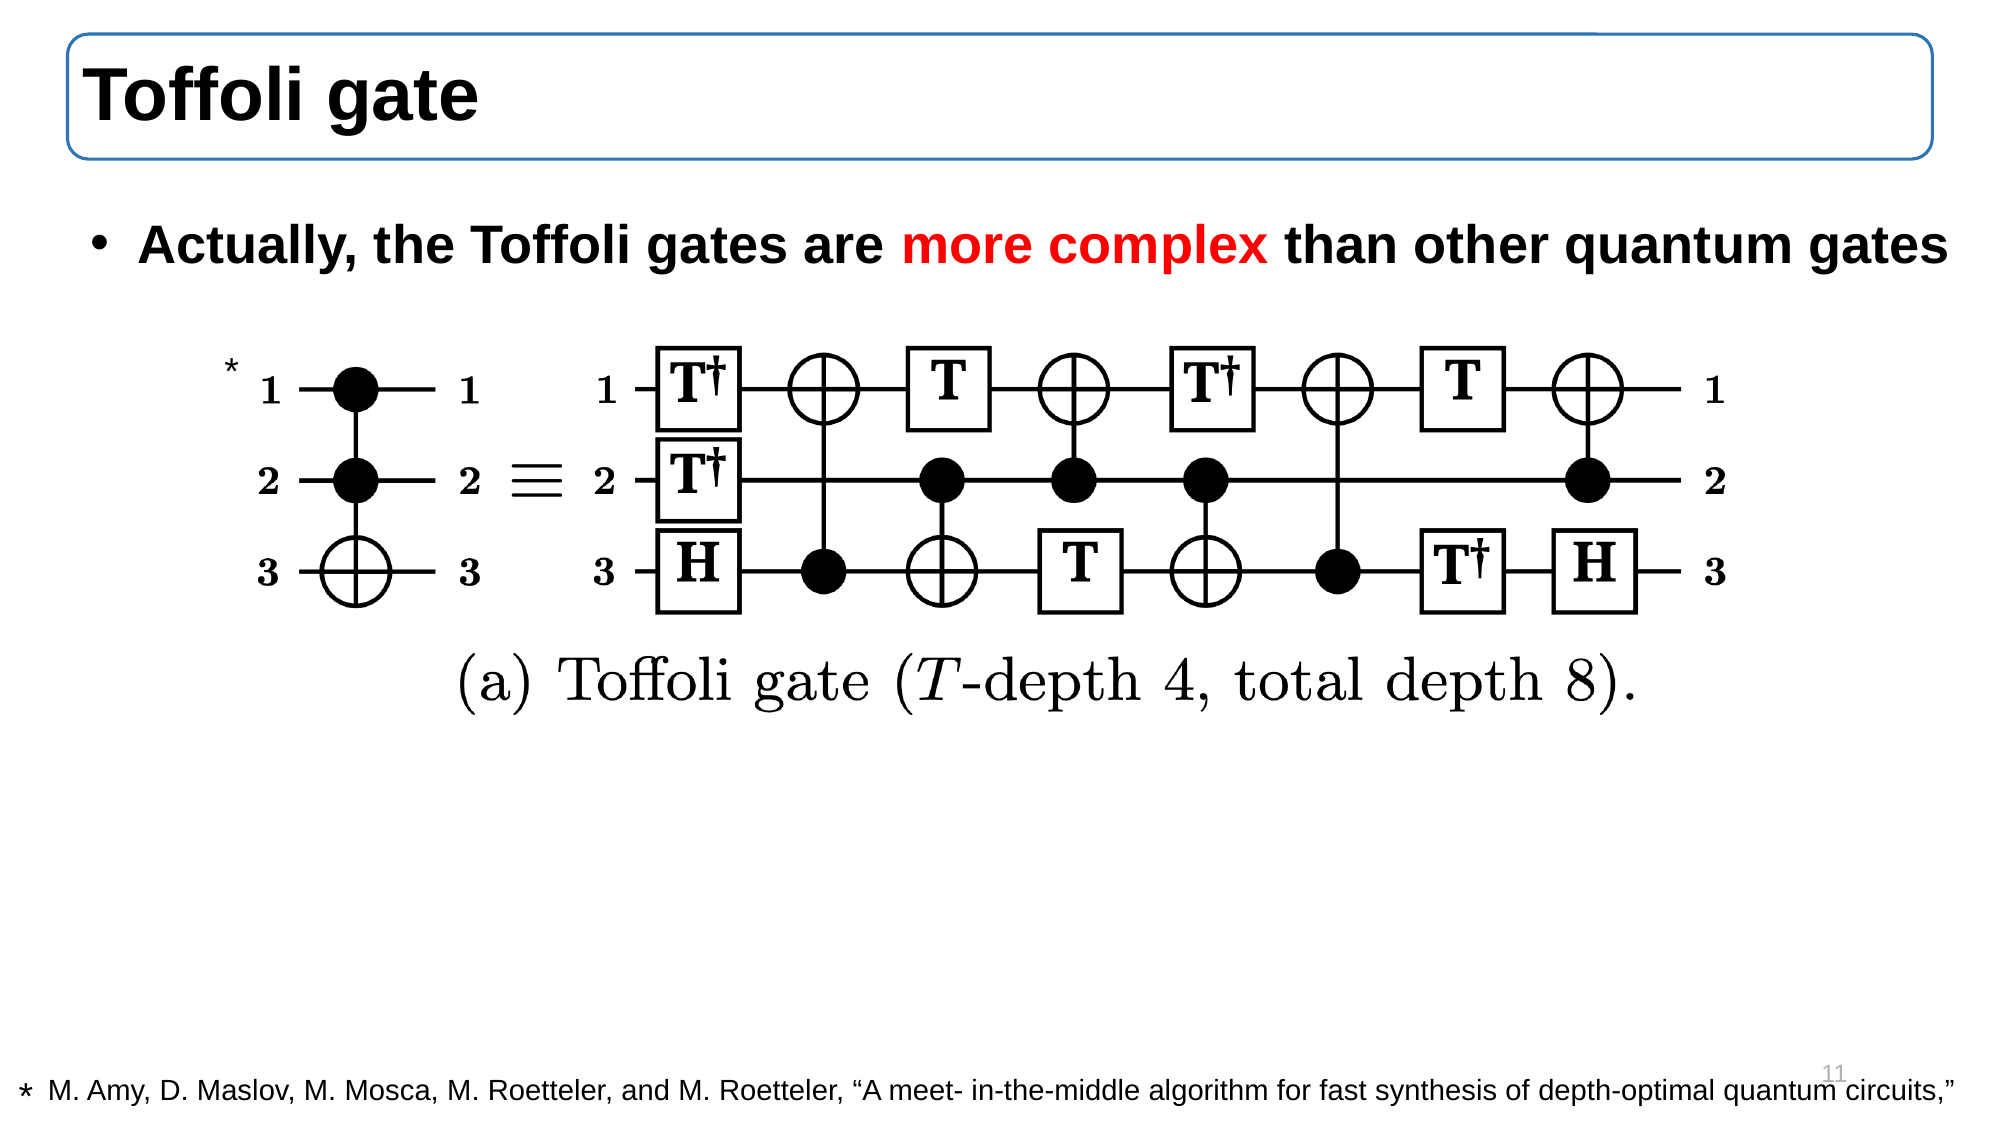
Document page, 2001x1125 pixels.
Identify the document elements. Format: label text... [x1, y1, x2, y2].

slide_number 11 [1412, 1042, 1863, 1103]
text_box * [3, 1064, 48, 1125]
text_box Actually, the Toffoli gates are more complex than other quantum gates [75, 201, 1967, 802]
text_box * [209, 340, 240, 400]
picture [240, 325, 1744, 728]
text_box M. Amy, D. Maslov, M. Mosca, M. Roetteler, and M. Roetteler, “A meet- in-the-middle algorithm for fast synthesis of depth-optimal quantum circuits,” [33, 1064, 1983, 1115]
title Toffoli gate [67, 34, 1933, 160]
